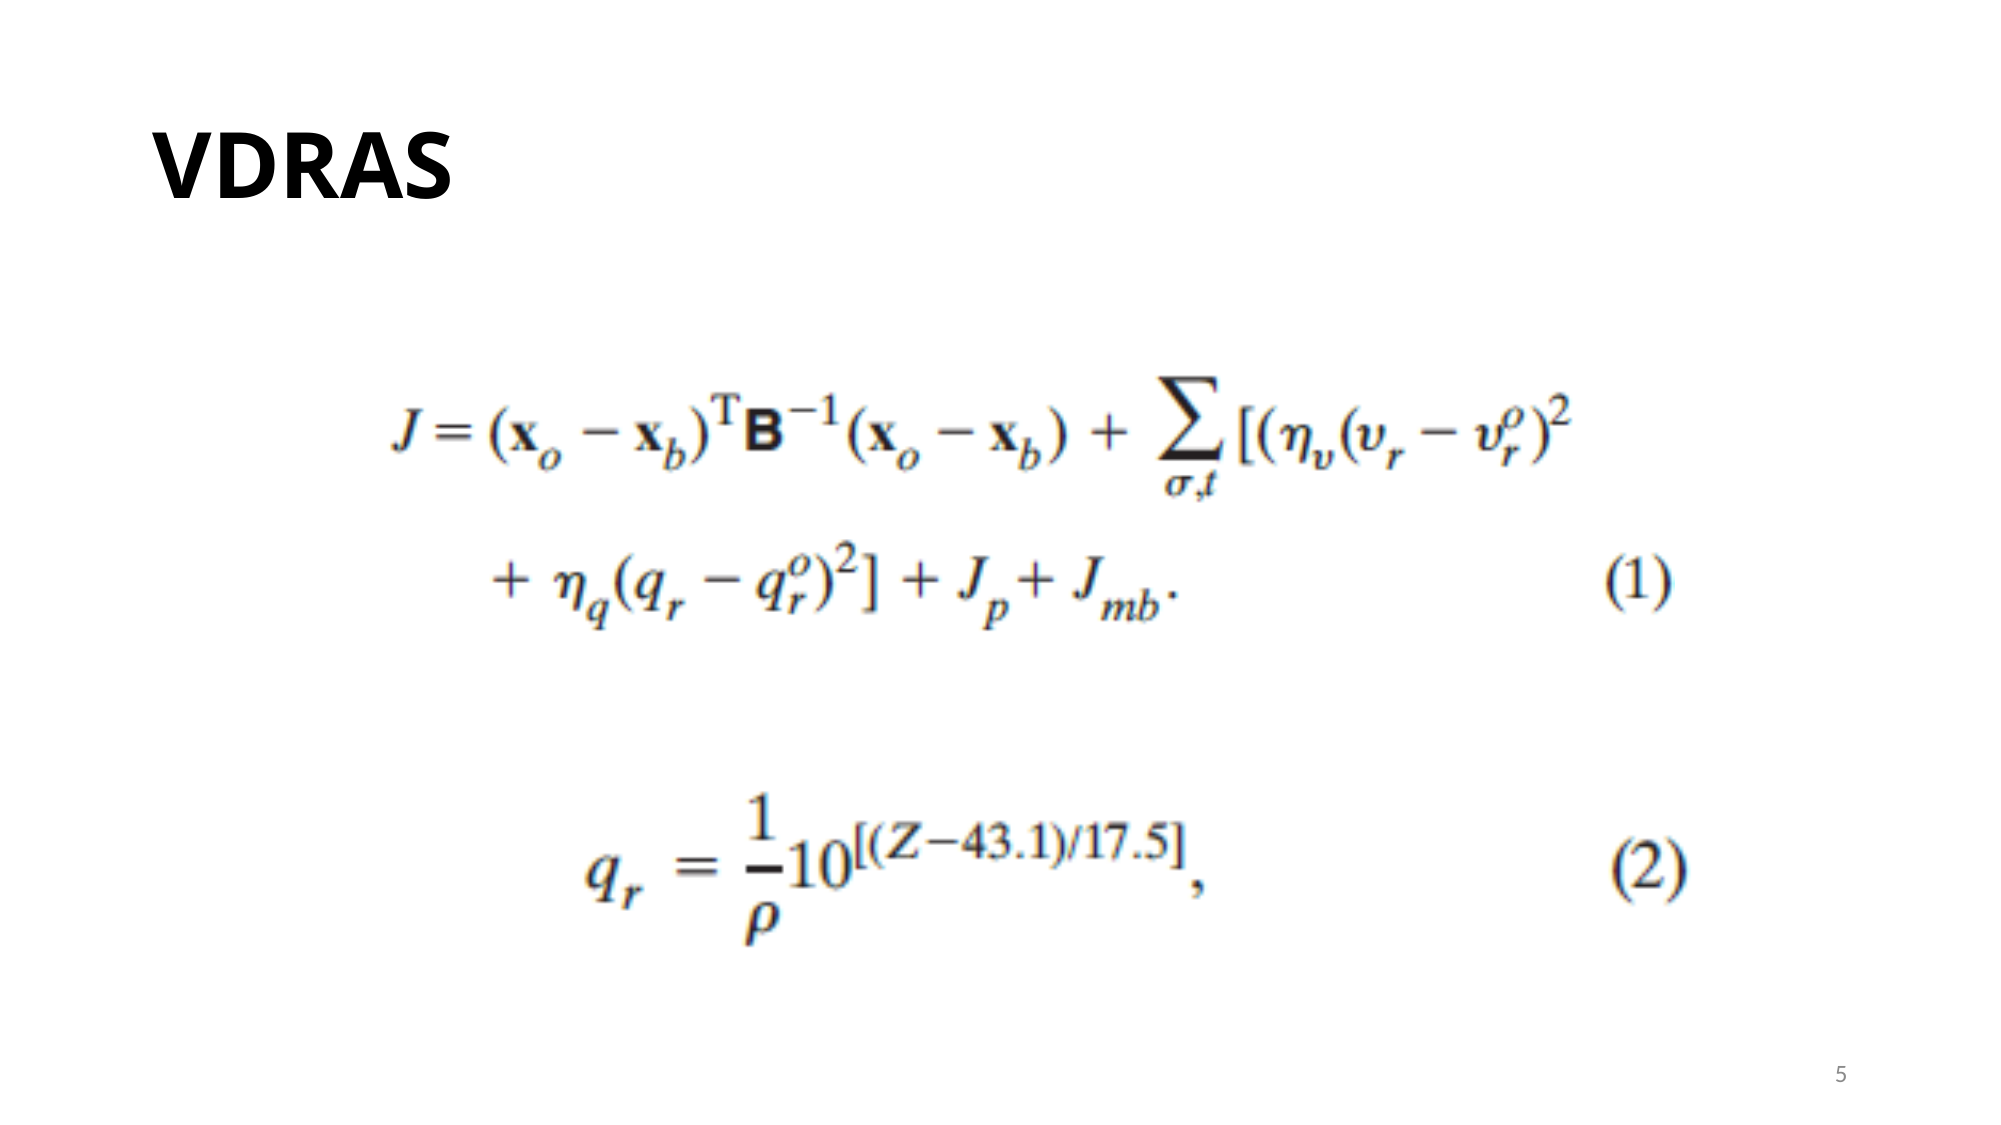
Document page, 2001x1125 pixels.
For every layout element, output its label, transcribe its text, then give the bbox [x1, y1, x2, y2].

picture [325, 352, 1675, 644]
title VDRAS [137, 59, 1863, 278]
picture [528, 746, 1702, 973]
slide_number 5 [1412, 1042, 1863, 1103]
